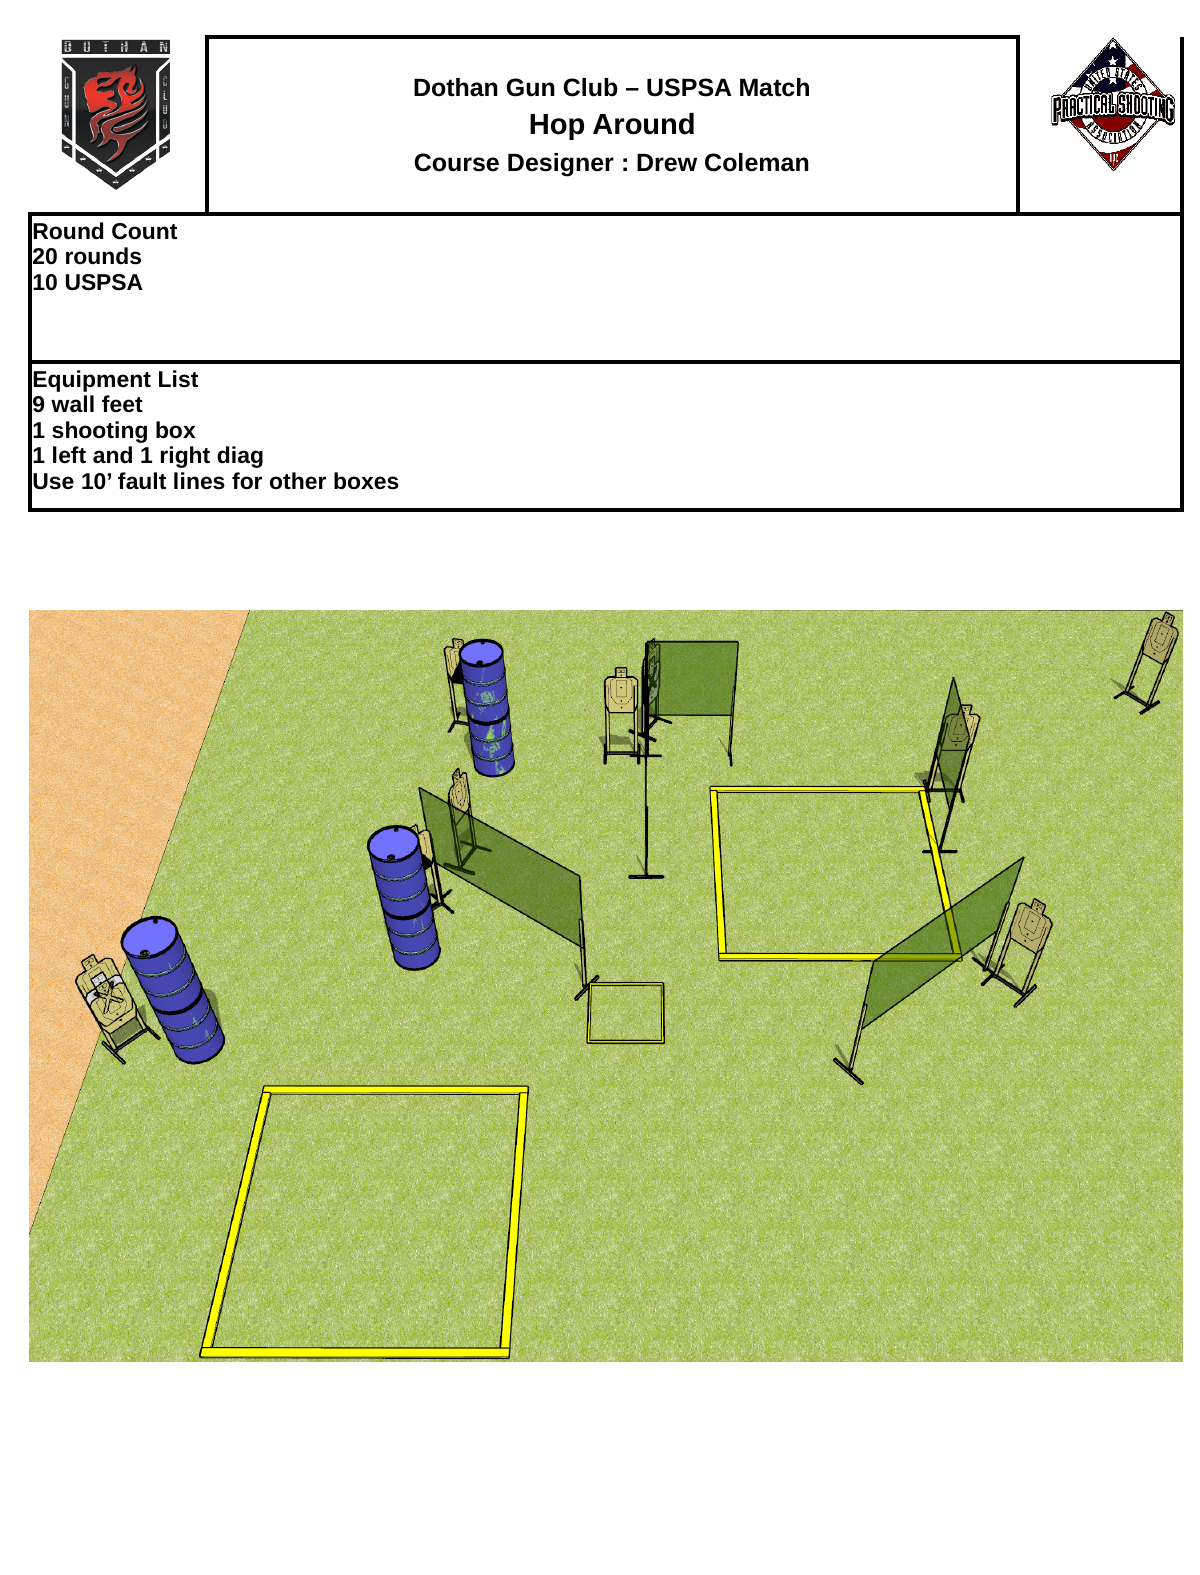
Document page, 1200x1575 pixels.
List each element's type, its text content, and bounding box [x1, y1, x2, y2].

table_header Dothan Gun Club – USPSA Match Hop Around Course Designer : Drew Coleman [209, 39, 1016, 212]
picture [1044, 36, 1183, 175]
table_header [1020, 37, 1180, 212]
table_cell Round Count 20 rounds 10 USPSA [32, 216, 1180, 360]
table_header [30, 37, 205, 212]
picture [58, 36, 173, 193]
table_cell Equipment List 9 wall feet 1 shooting box 1 left and 1 right diag Use 10’ fault lines for other boxes [32, 364, 1180, 508]
picture [29, 610, 1183, 1362]
